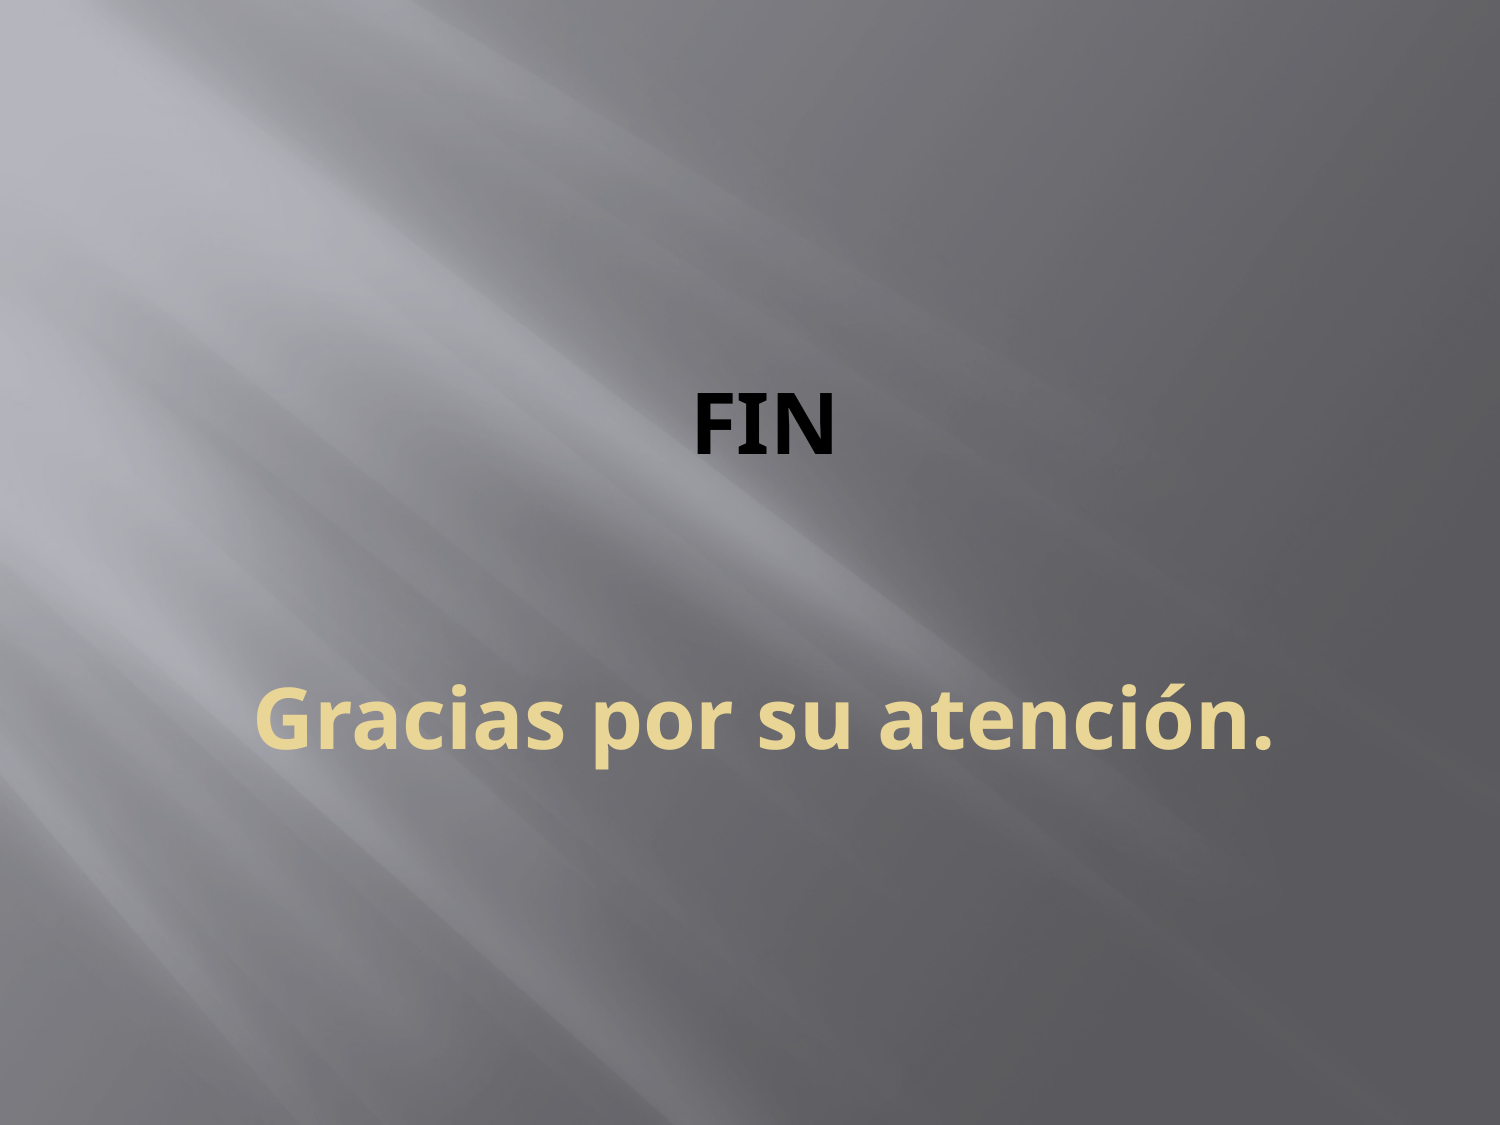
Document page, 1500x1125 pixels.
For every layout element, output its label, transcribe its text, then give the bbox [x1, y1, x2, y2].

title FIN [89, 326, 1440, 514]
text_box Gracias por su atención. [89, 621, 1440, 809]
